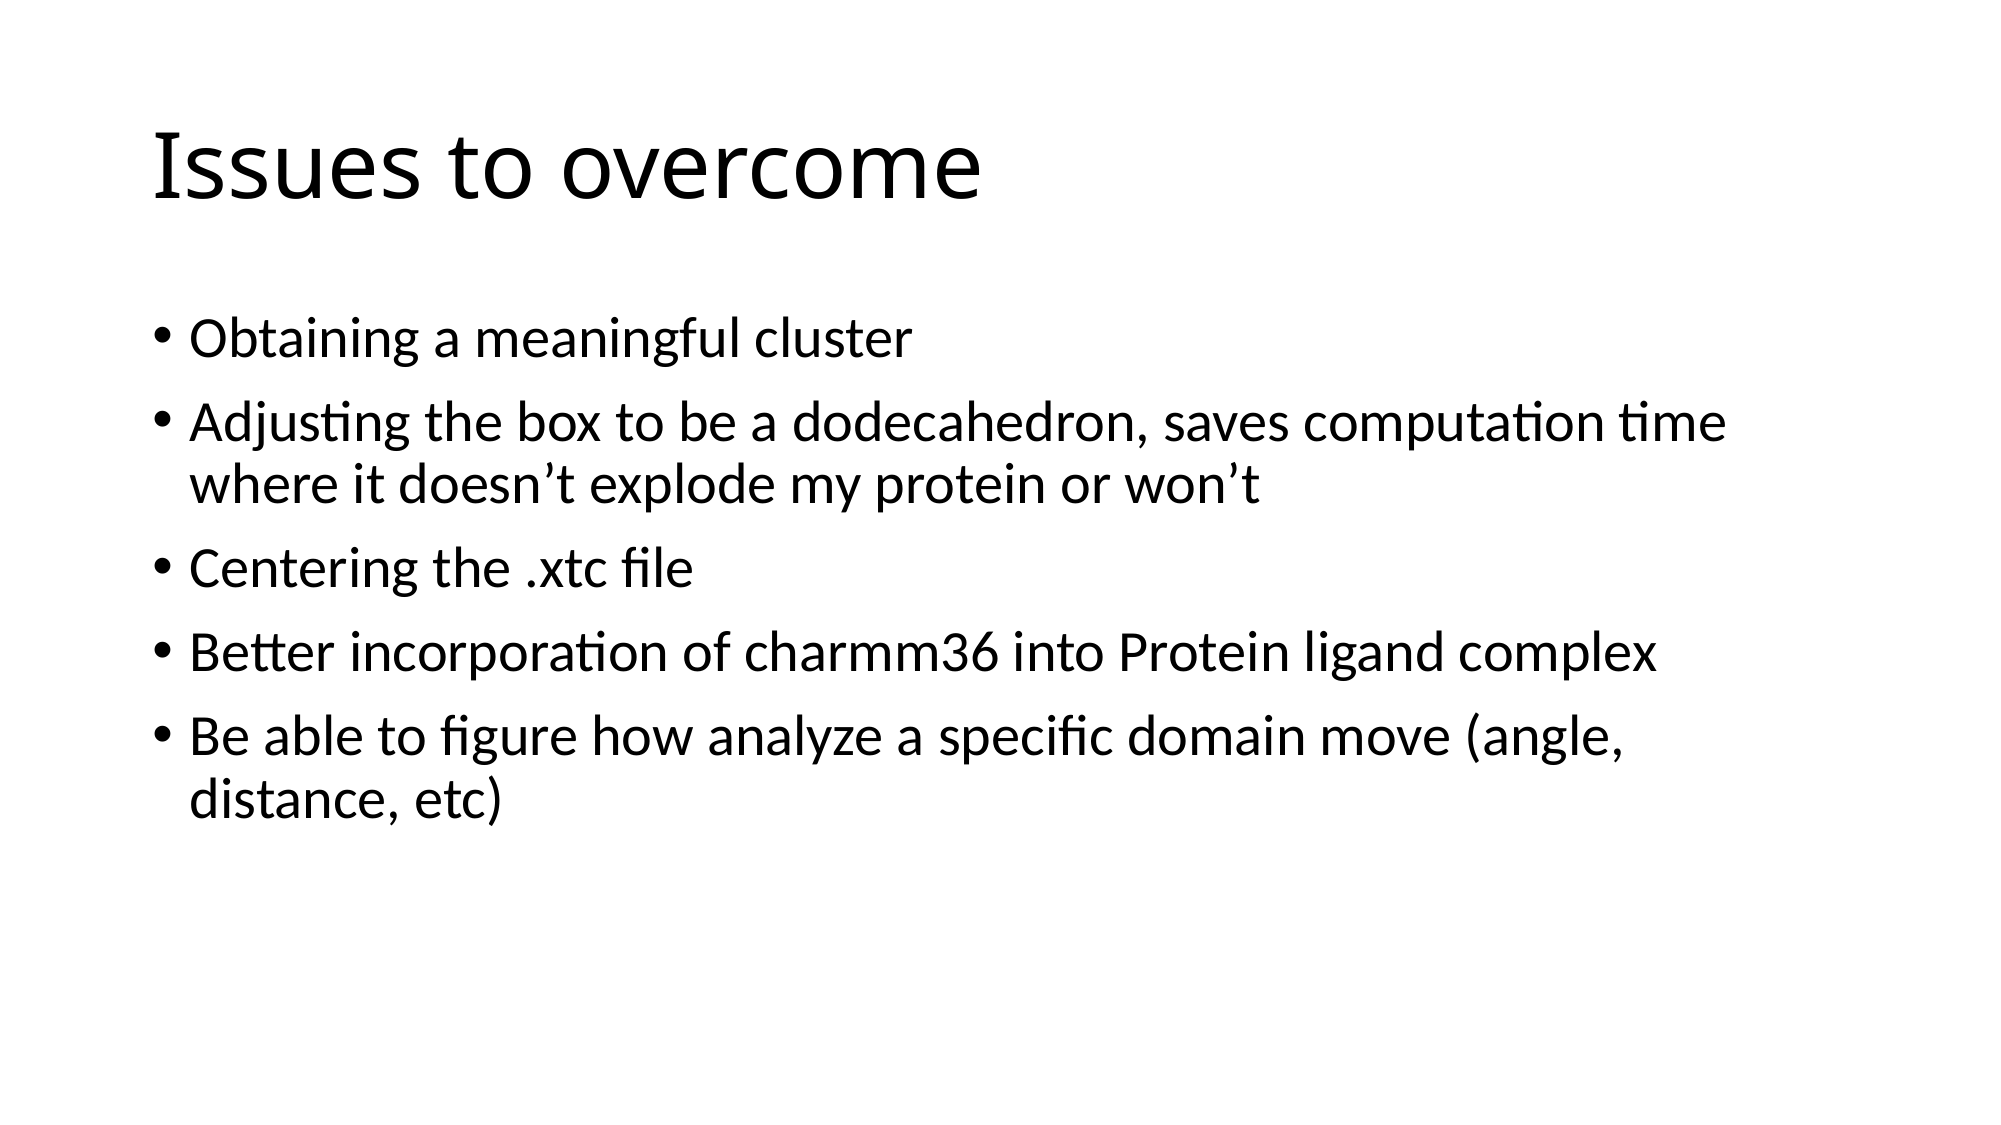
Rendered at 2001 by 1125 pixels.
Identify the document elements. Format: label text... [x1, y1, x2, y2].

title Issues to overcome [137, 59, 1863, 278]
list Obtaining a meaningful cluster Adjusting the box to be a dodecahedron, saves computation time where it doesn’t explode my protein or won’t Centering the .xtc file Better incorporation of charmm36 into Protein ligand complex Be able to figure how analyze a specific domain move (angle, distance, etc) [137, 299, 1863, 1014]
